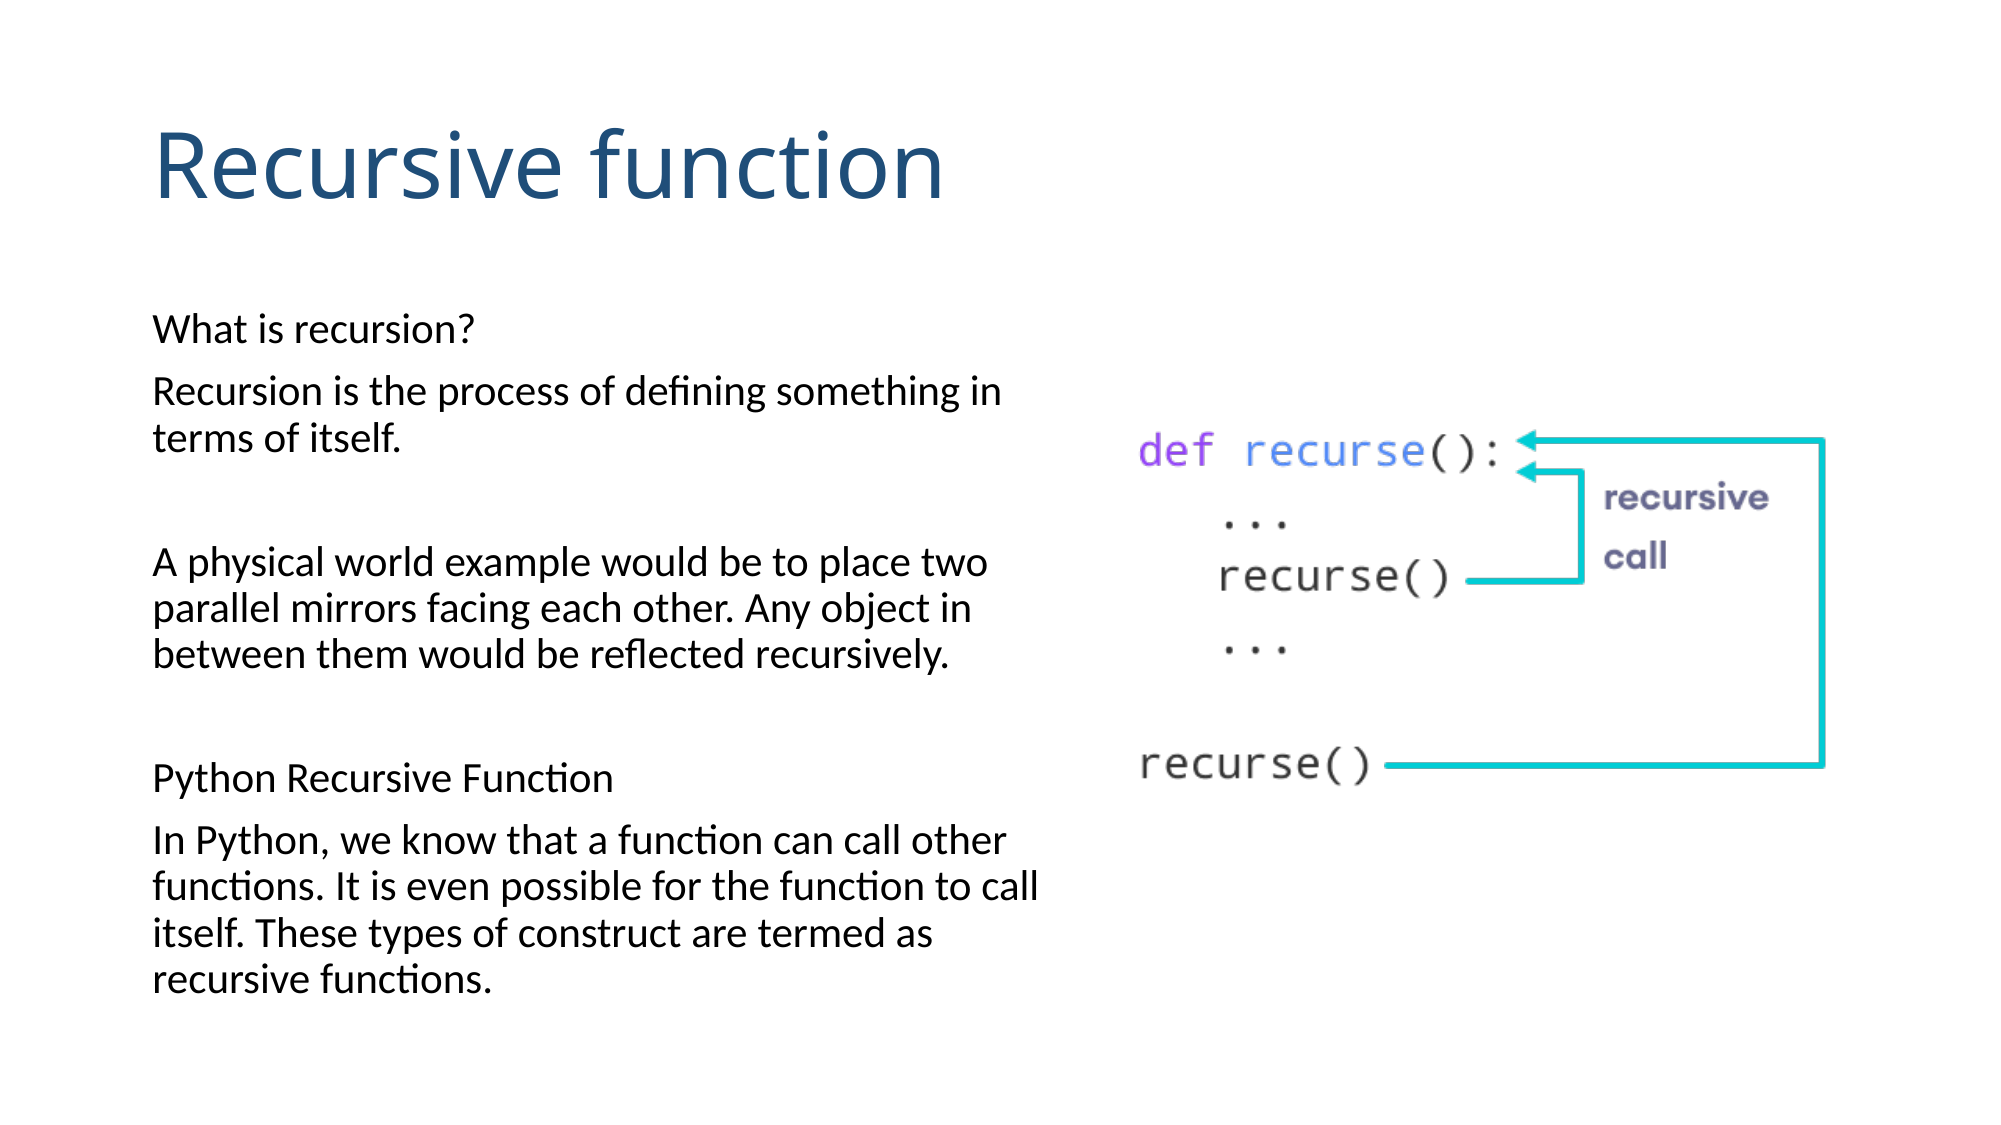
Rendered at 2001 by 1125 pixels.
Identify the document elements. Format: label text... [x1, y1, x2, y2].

picture [1099, 394, 1863, 820]
title Recursive function [137, 59, 1863, 278]
list What is recursion? Recursion is the process of defining something in terms of itself. A physical world example would be to place two parallel mirrors facing each other. Any object in between them would be reflected recursively. Python Recursive Function In Python, we know that a function can call other functions. It is even possible for the function to call itself. These types of construct are termed as recursive functions. [137, 299, 1066, 1014]
